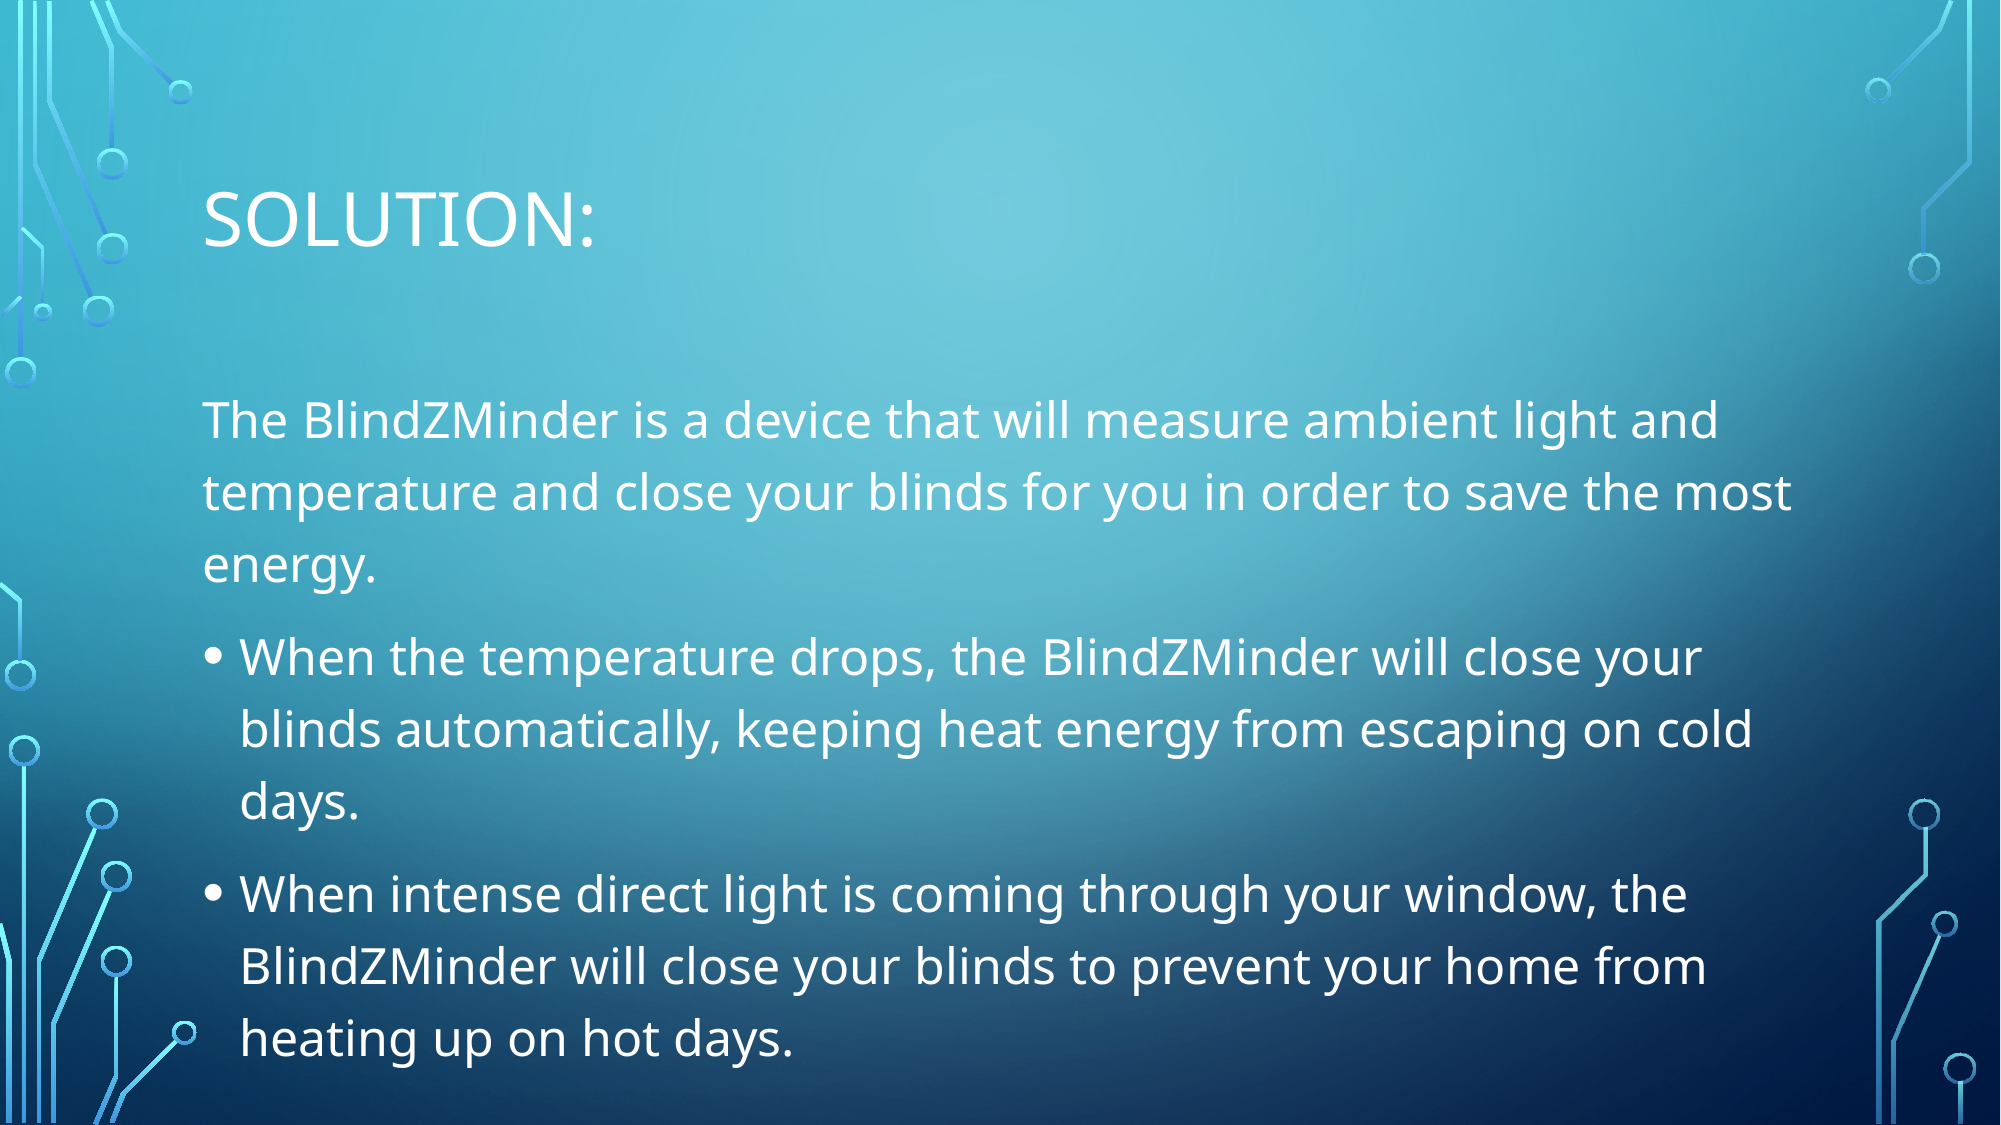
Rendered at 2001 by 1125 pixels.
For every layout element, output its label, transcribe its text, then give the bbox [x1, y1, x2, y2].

title Solution: [187, 101, 1813, 344]
list The BlindZMinder is a device that will measure ambient light and temperature and close your blinds for you in order to save the most energy. When the temperature drops, the BlindZMinder will close your blinds automatically, keeping heat energy from escaping on cold days. When intense direct light is coming through your window, the BlindZMinder will close your blinds to prevent your home from heating up on hot days. [187, 369, 1813, 950]
